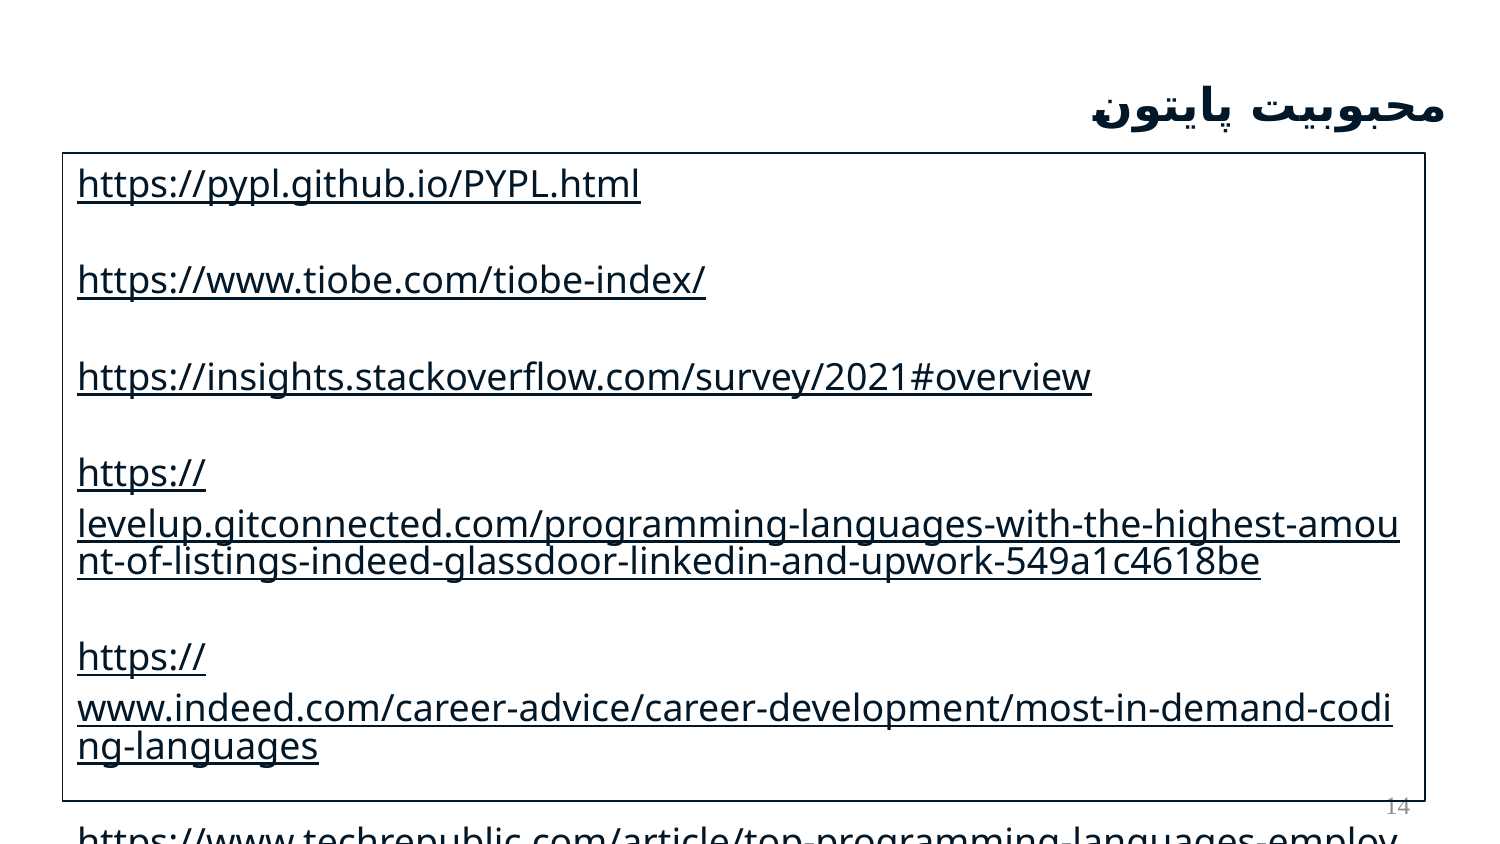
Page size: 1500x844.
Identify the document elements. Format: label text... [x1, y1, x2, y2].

slide_number 14 [1074, 802, 1425, 827]
title محبوبیت پایتون [1062, 46, 1463, 160]
text_box https://pypl.github.io/PYPL.html https://www.tiobe.com/tiobe-index/ https://insights.stackoverflow.com/survey/2021#overview https://levelup.gitconnected.com/programming-languages-with-the-highest-amount-of-listings-indeed-glassdoor-linkedin-and-upwork-549a1c4618be https://www.indeed.com/career-advice/career-development/most-in-demand-coding-languages https://www.techrepublic.com/article/top-programming-languages-employers-want/ [62, 153, 1425, 802]
